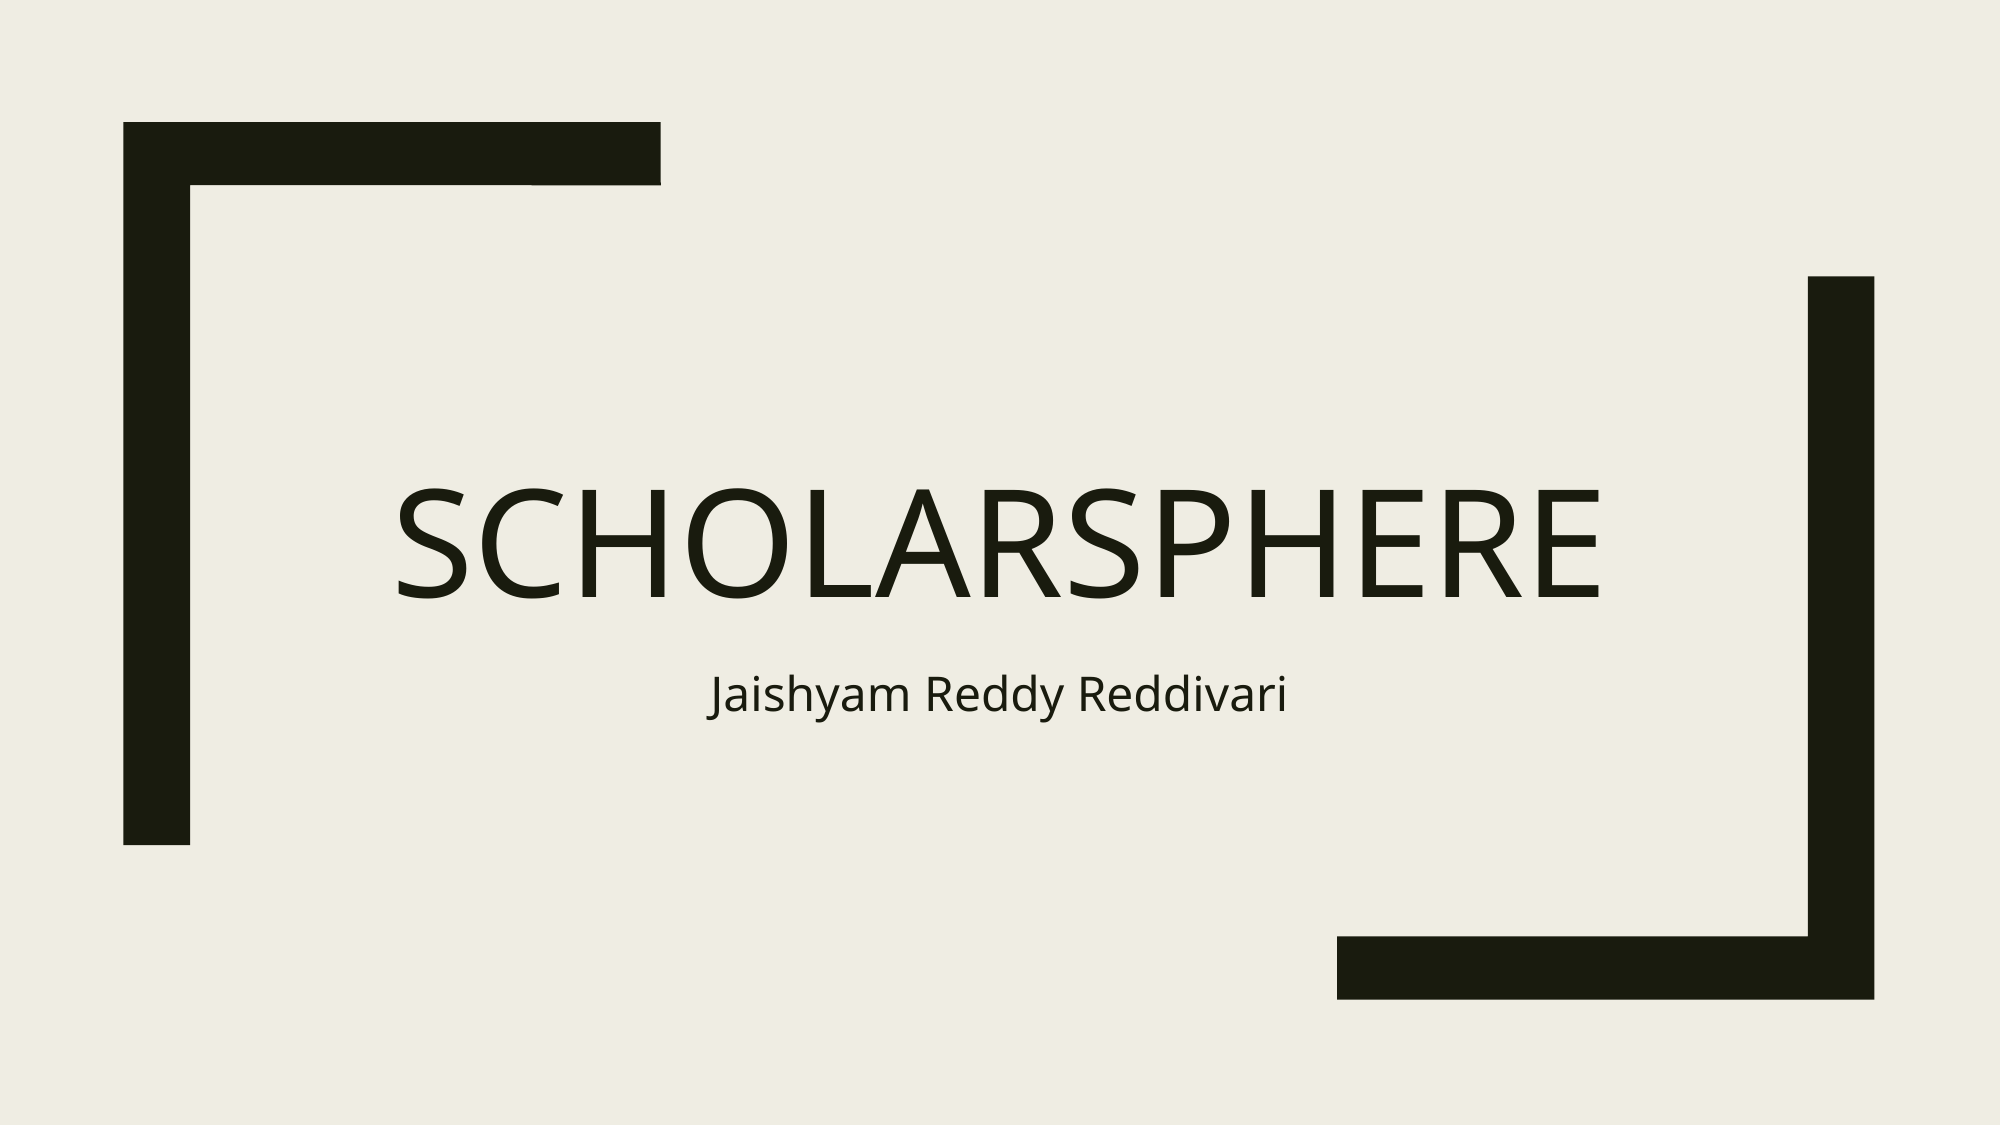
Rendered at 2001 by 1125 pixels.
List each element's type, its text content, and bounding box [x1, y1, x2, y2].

subtitle Jaishyam Reddy Reddivari [439, 649, 1561, 828]
title Scholarsphere [314, 293, 1686, 638]
